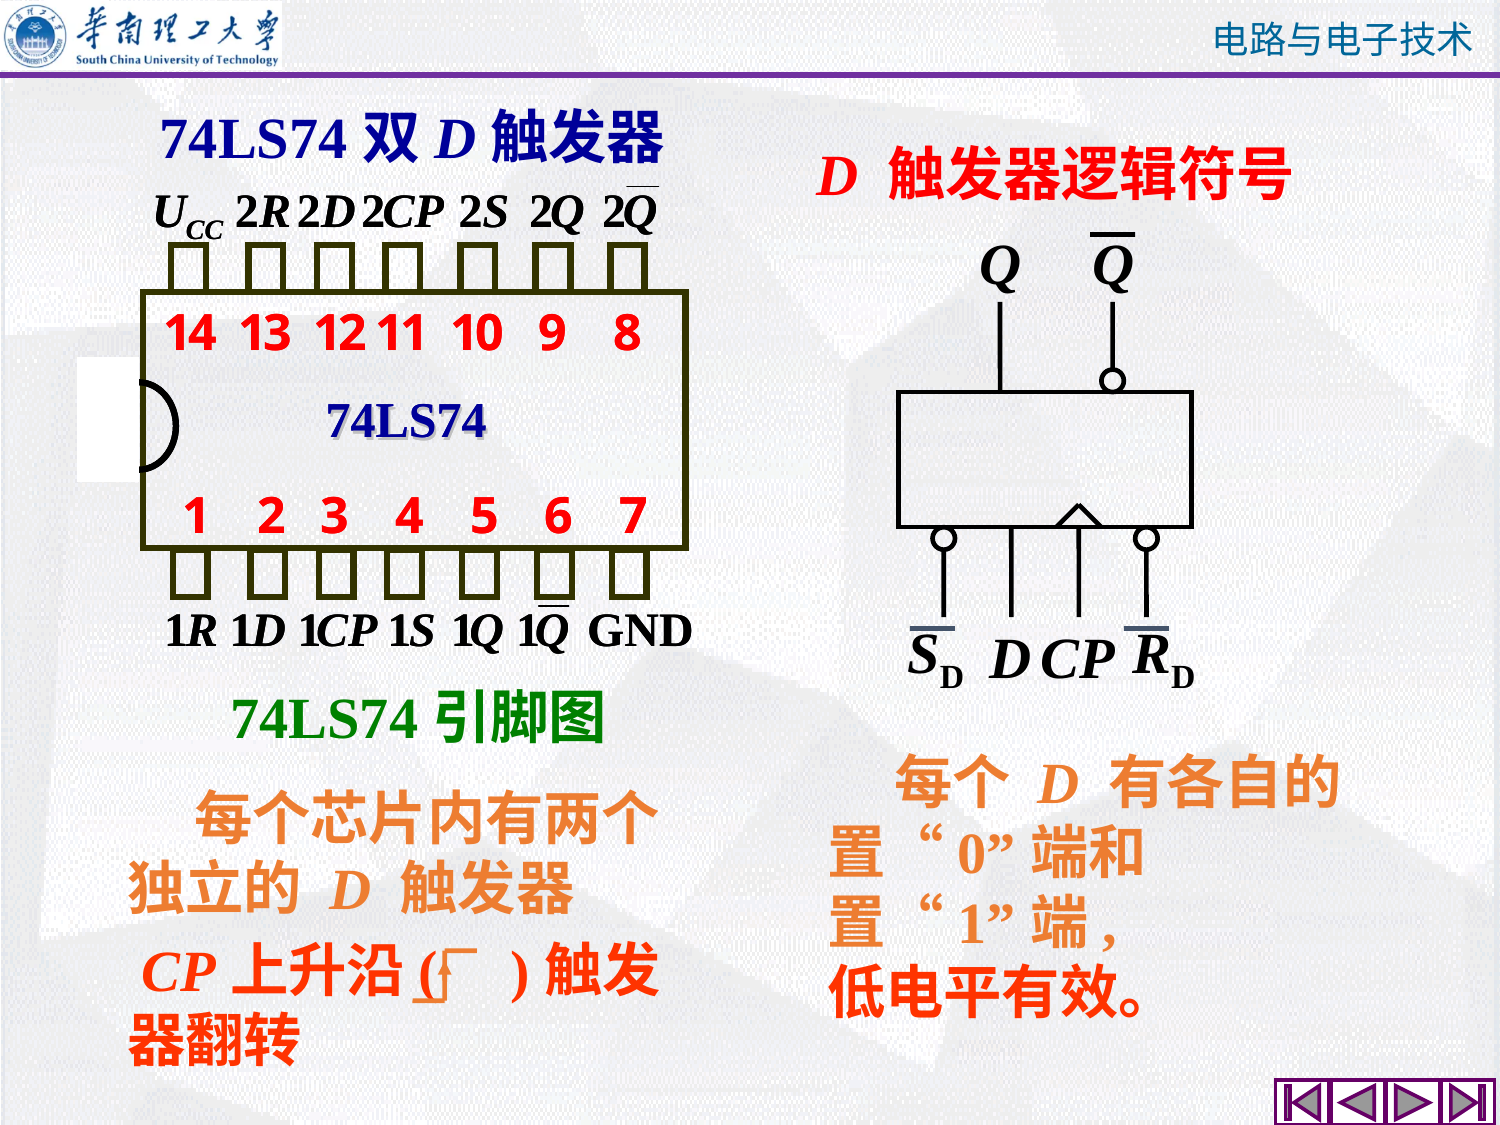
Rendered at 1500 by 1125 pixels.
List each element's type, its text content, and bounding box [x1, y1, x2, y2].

picture [1, 0, 1500, 72]
text_box 74LS74双D触发器 [112, 98, 713, 174]
text_box 每个芯片内有两个独立的 D 触发器 [112, 773, 688, 925]
text_box CP上升沿( )触发器翻转 [112, 925, 700, 1081]
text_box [412, 950, 477, 1001]
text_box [806, 129, 1305, 699]
text_box 74LS74引脚图 [174, 673, 663, 758]
text_box 每个 D 有各自的置“0”端和置“1”端, 低电平有效。 [812, 738, 1396, 1033]
picture [1, 78, 1500, 1125]
